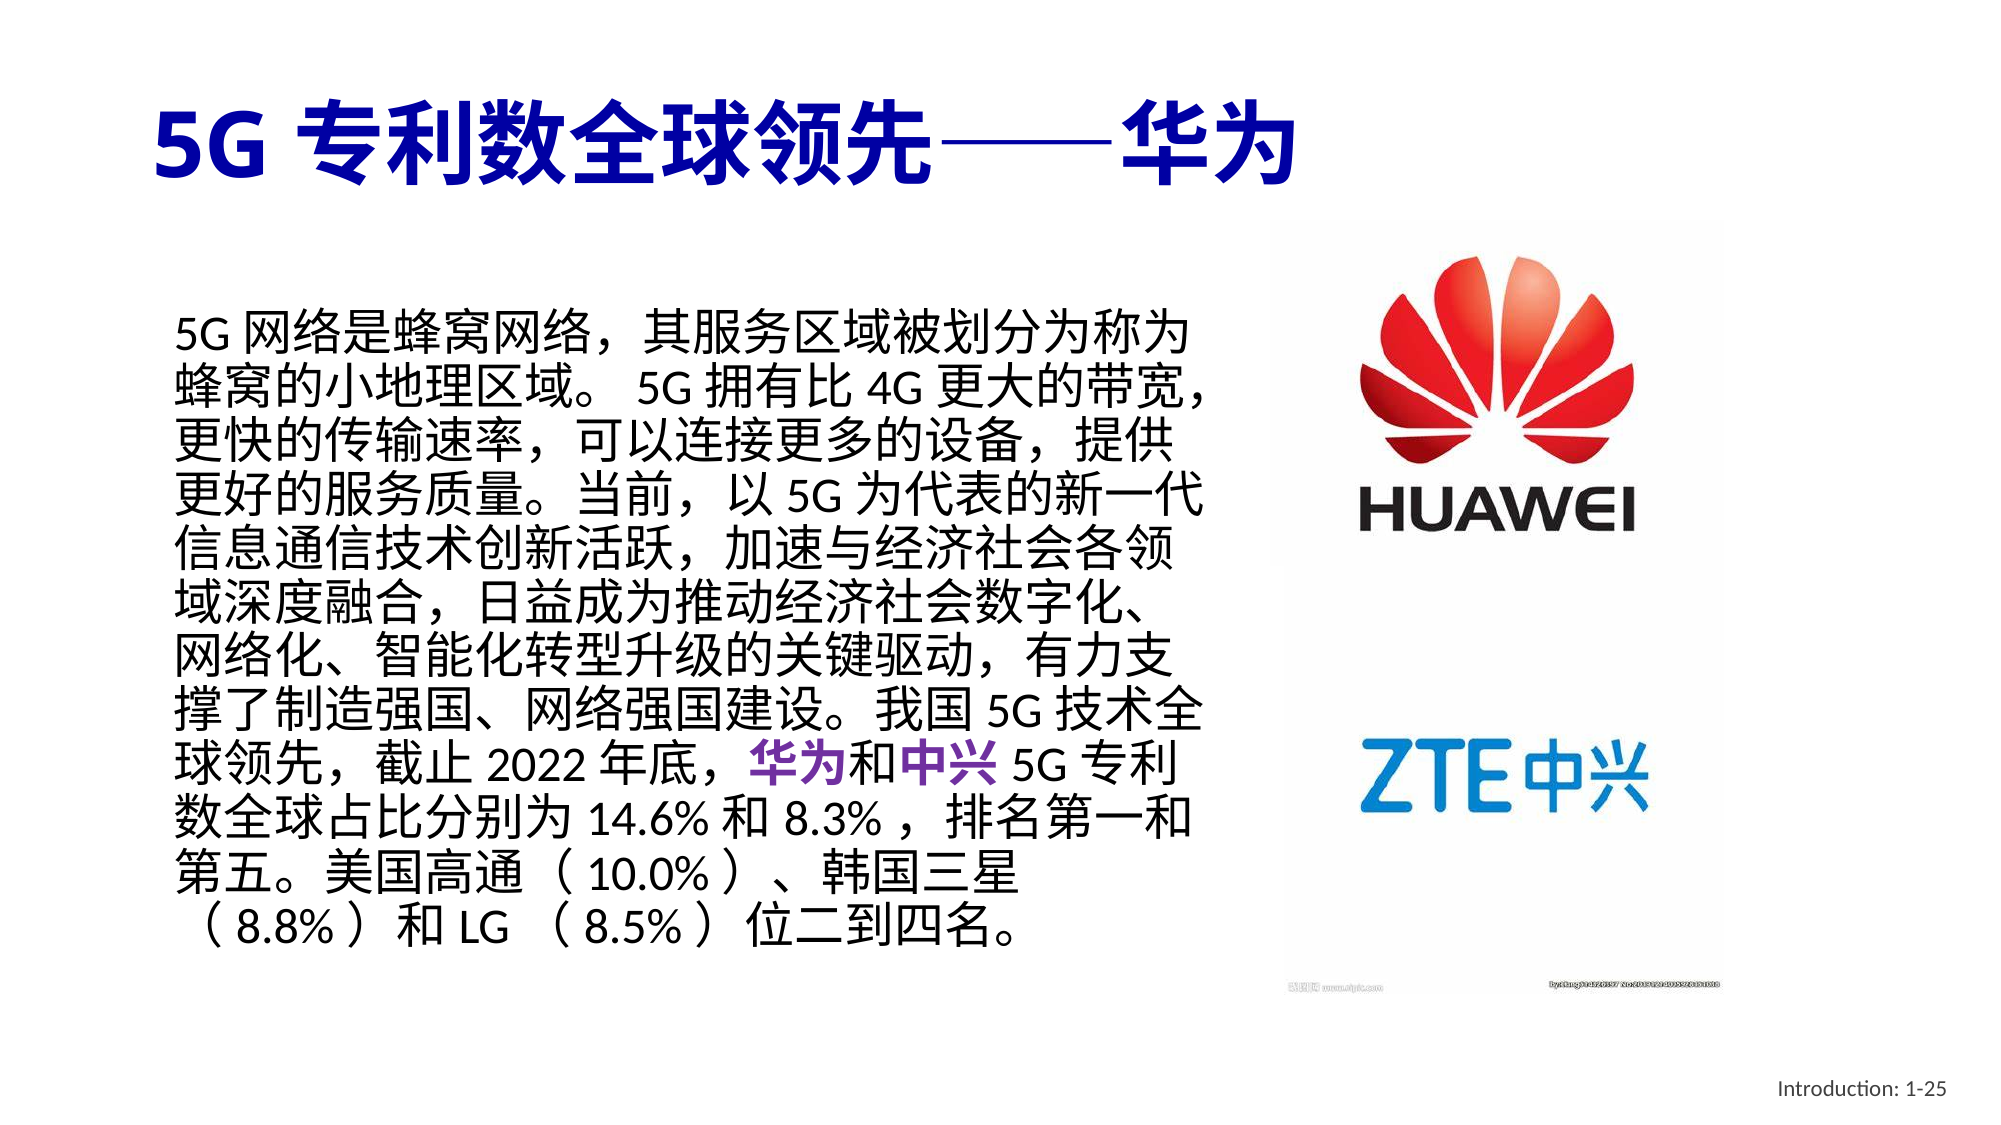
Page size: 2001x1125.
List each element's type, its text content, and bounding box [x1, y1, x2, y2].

list 5G网络是蜂窝网络，其服务区域被划分为称为蜂窝的小地理区域。5G拥有比4G更大的带宽，更快的传输速率，可以连接更多的设备，提供更好的服务质量。当前，以5G为代表的新一代信息通信技术创新活跃，加速与经济社会各领域深度融合，日益成为推动经济社会数字化、网络化、智能化转型升级的关键驱动，有力支撑了制造强国、网络强国建设。我国5G技术全球领先，截止2022年底，华为和中兴5G专利数全球占比分别为14.6%和8.3%，排名第一和第五。美国高通（10.0%）、韩国三星（8.8%）和LG（8.5%）位二到四名。 [137, 299, 1227, 1014]
slide_number Introduction: 1-25 [1512, 1056, 1963, 1117]
title 5G专利数全球领先——华为 [137, 74, 1863, 221]
picture [1270, 220, 1724, 995]
